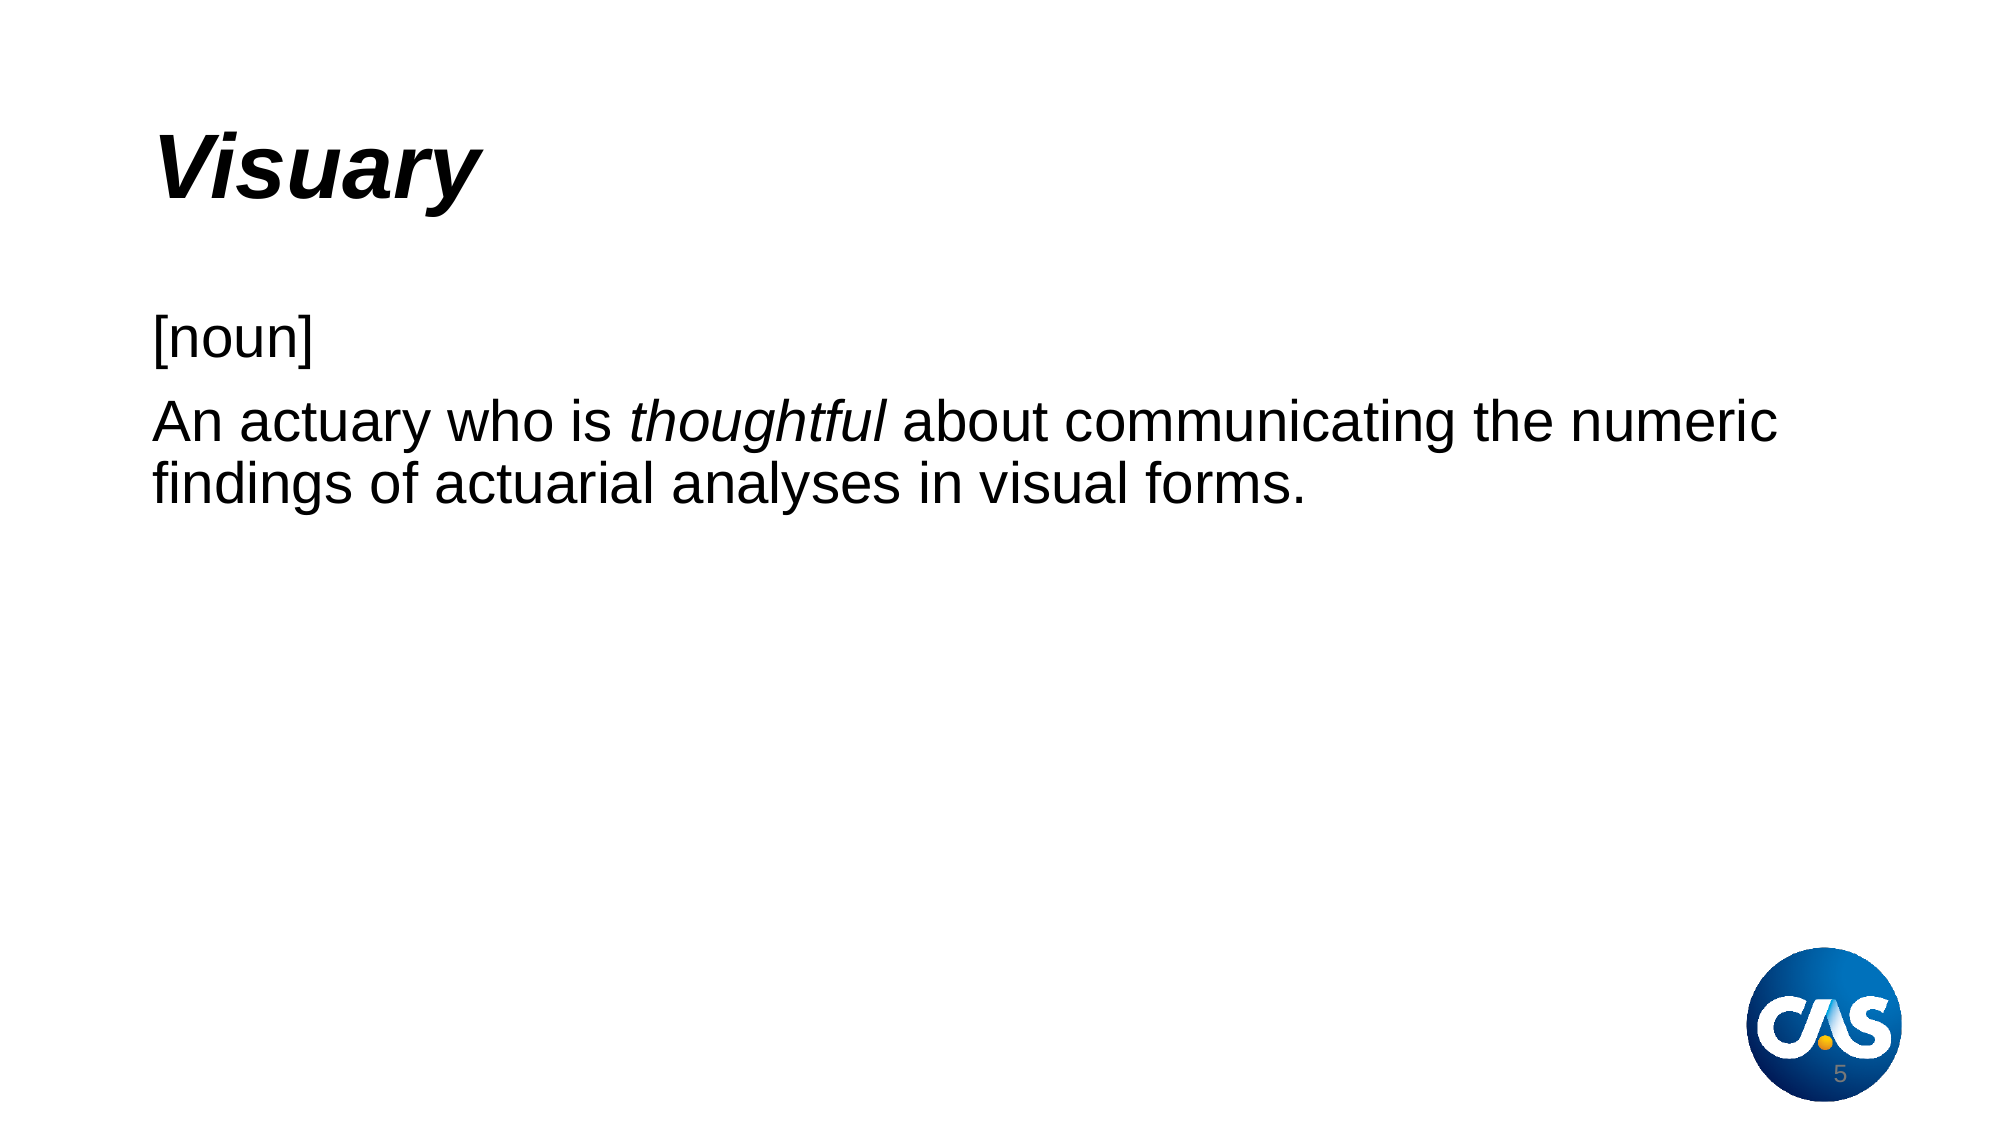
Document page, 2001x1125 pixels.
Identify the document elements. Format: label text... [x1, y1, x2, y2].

list [noun] An actuary who is thoughtful about communicating the numeric findings of actuarial analyses in visual forms. [137, 299, 1863, 1014]
picture [1742, 943, 1906, 1106]
slide_number 5 [1412, 1042, 1863, 1103]
title Visuary [137, 59, 1863, 278]
